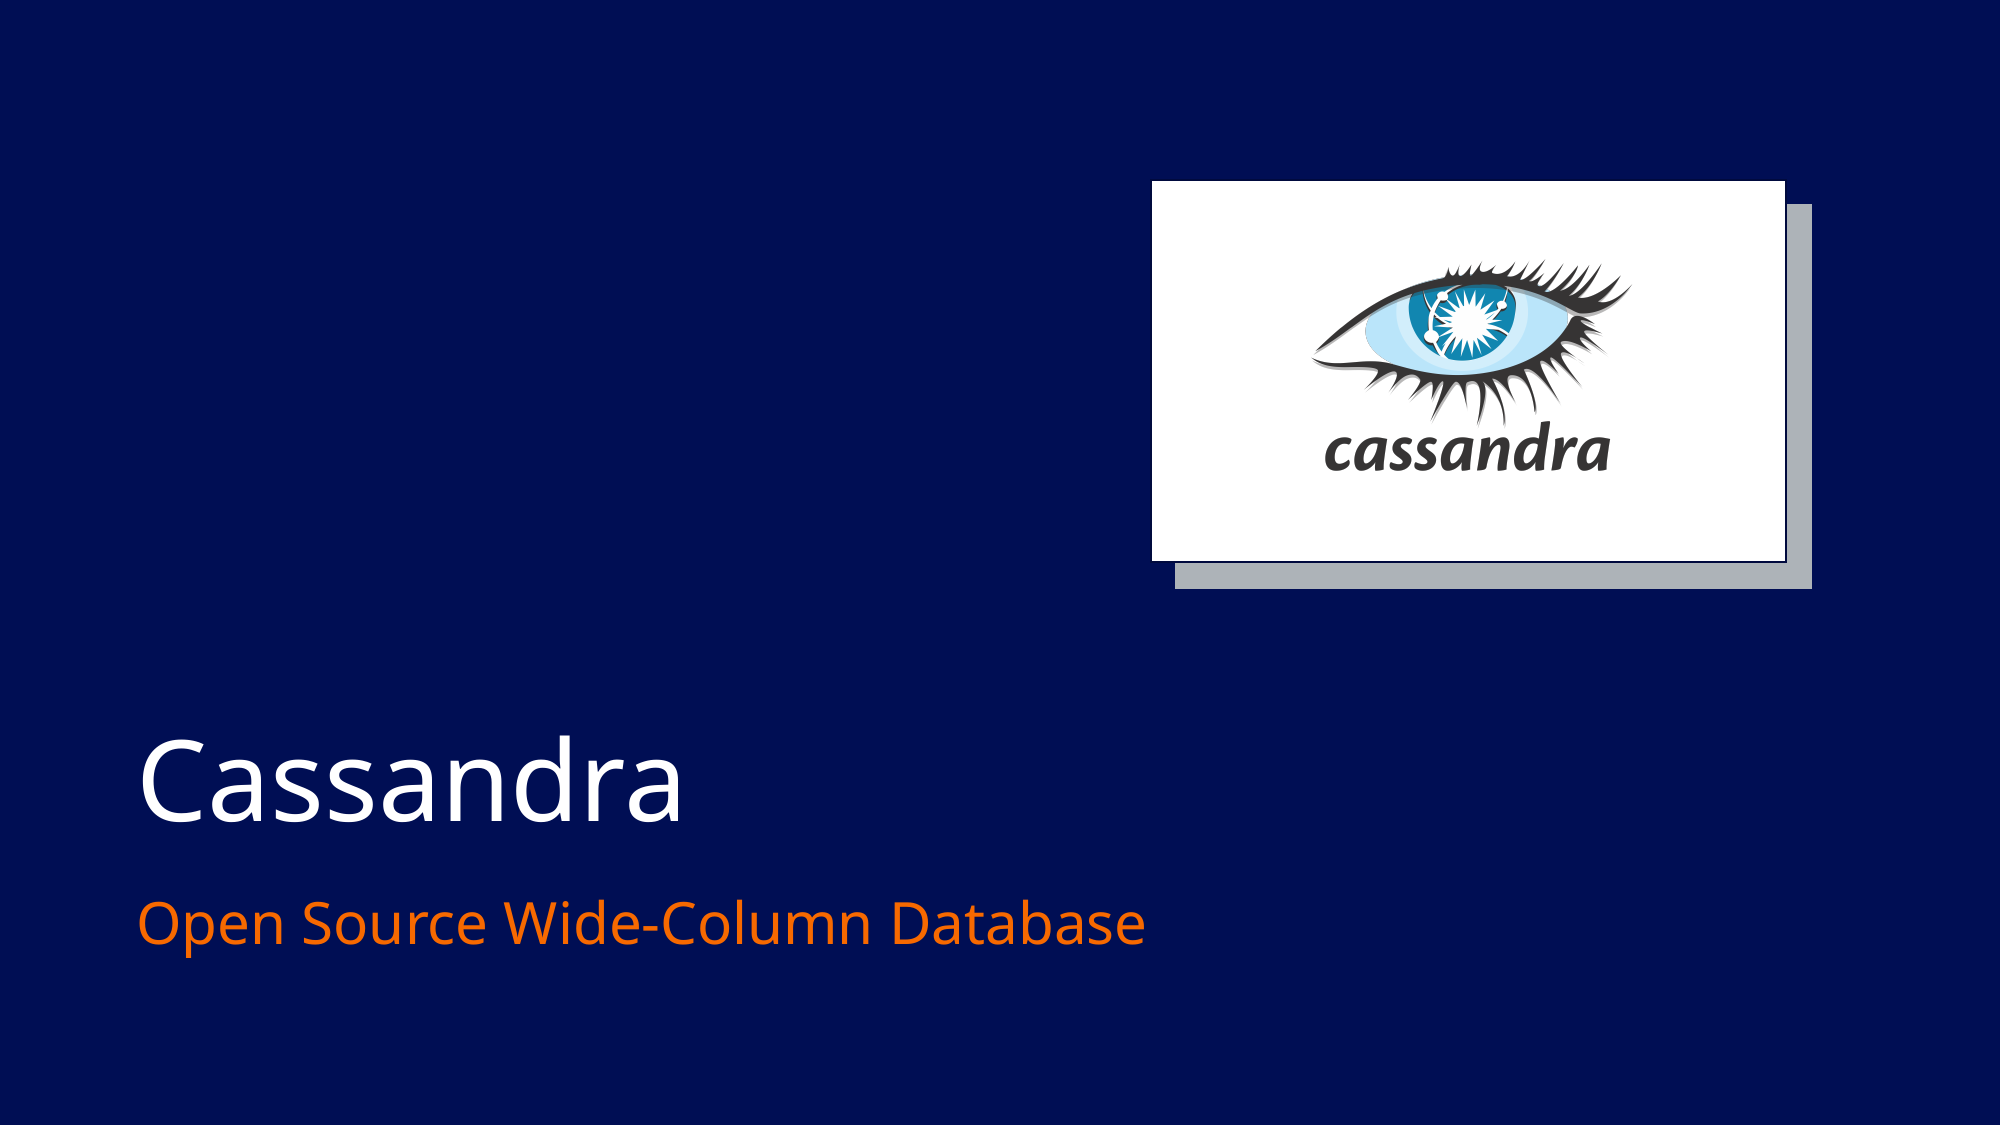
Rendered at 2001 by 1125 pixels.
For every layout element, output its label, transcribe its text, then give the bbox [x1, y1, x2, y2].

title Cassandra [136, 629, 1862, 854]
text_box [1305, 253, 1638, 476]
list Open Source Wide-Column Database [136, 878, 1862, 997]
